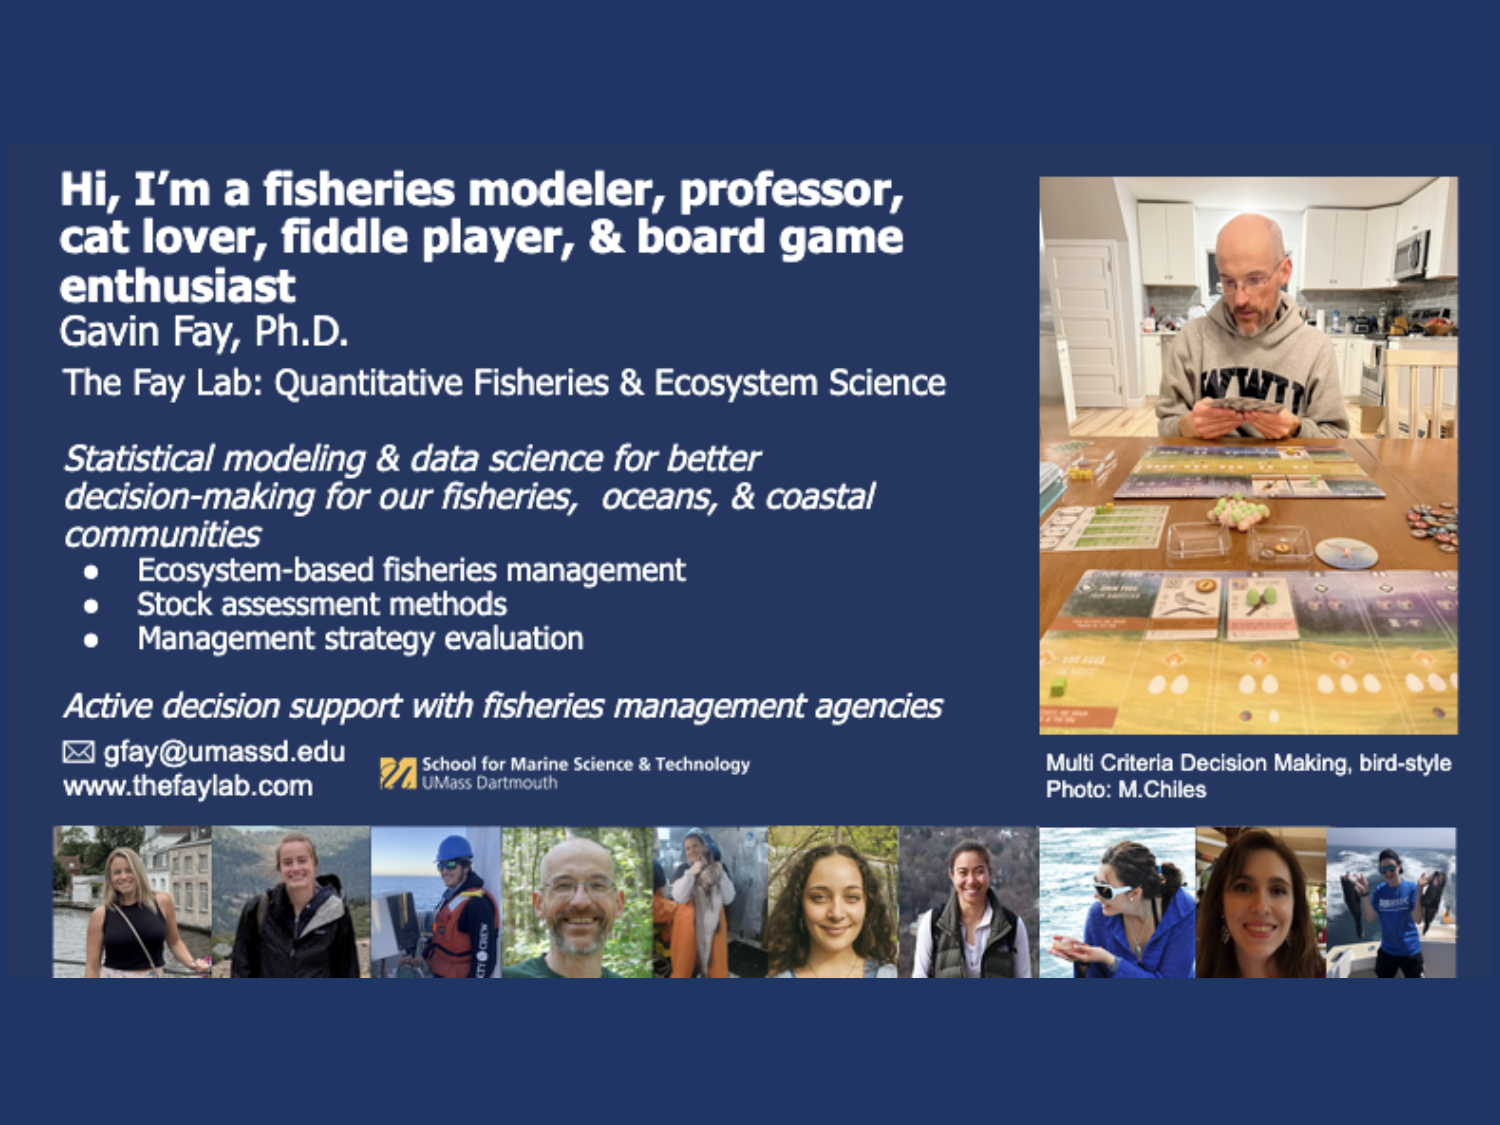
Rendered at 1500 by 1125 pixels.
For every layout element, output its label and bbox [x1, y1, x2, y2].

picture [7, 142, 1493, 979]
